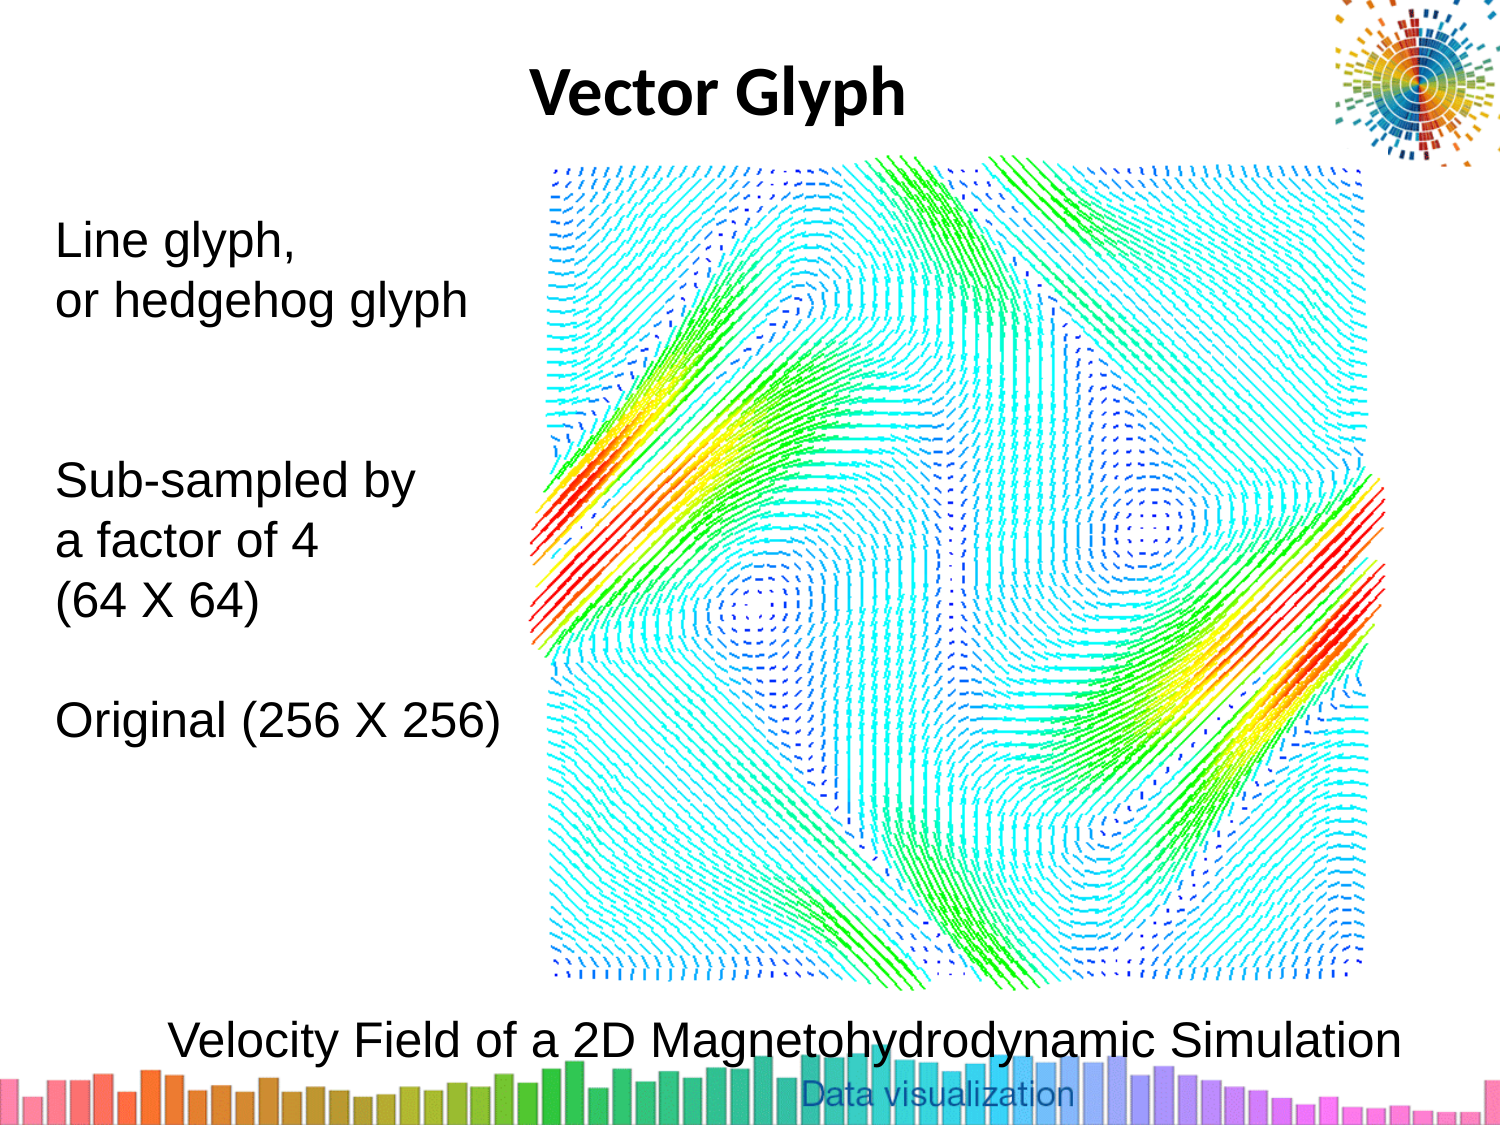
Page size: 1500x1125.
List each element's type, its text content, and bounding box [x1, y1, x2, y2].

text_box Line glyph, or hedgehog glyph Sub-sampled by a factor of 4 (64 X 64) Original (256 X 256) [40, 199, 518, 755]
title Vector Glyph [0, 37, 1438, 138]
text_box Velocity Field of a 2D Magnetohydrodynamic Simulation [152, 999, 1432, 1075]
picture [0, 0, 1500, 1125]
